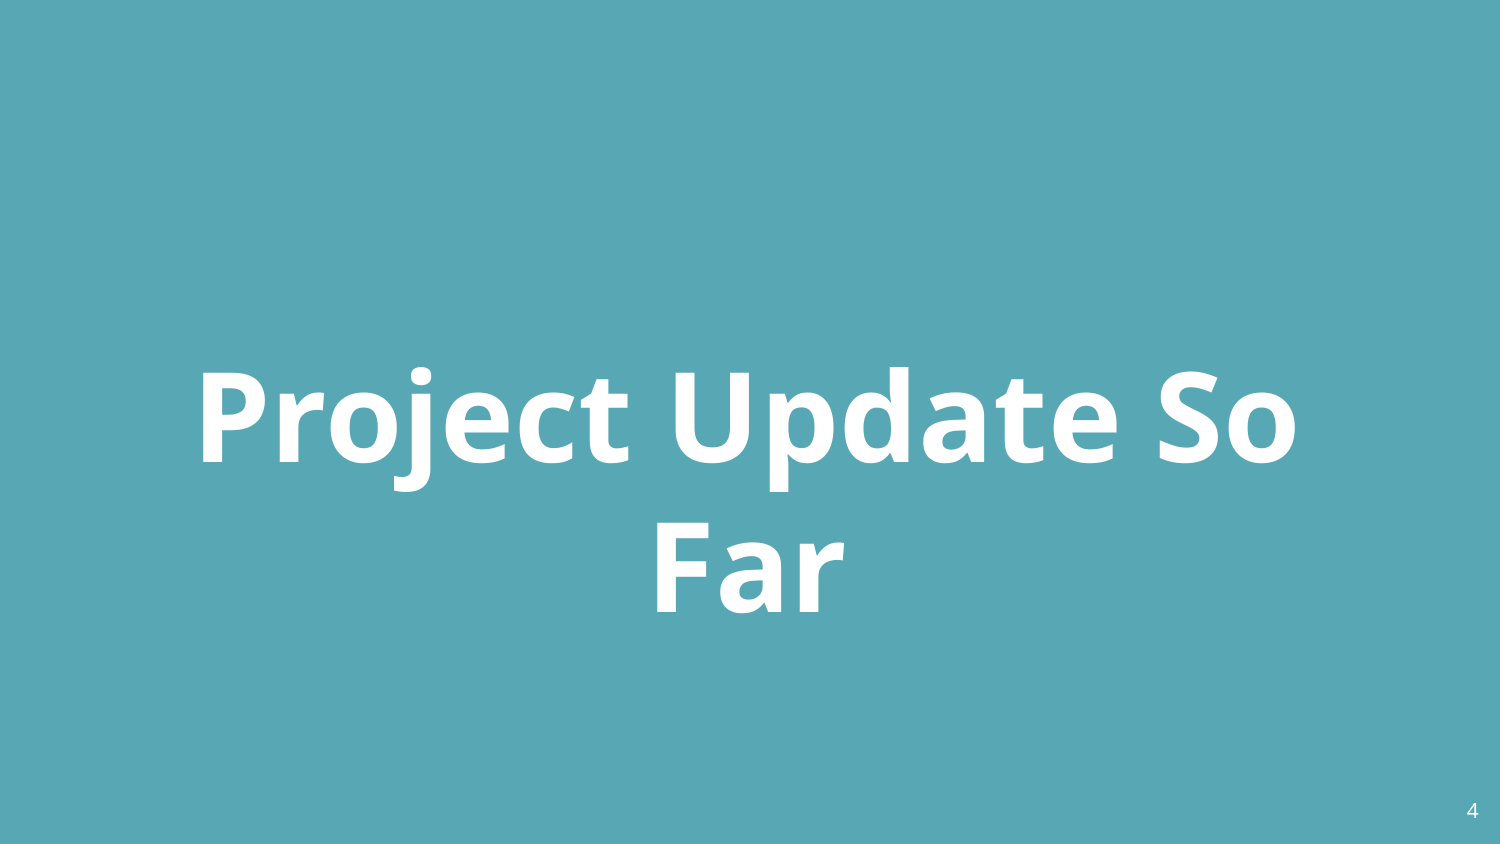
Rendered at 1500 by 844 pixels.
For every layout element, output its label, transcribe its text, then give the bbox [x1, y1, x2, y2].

title Project Update So Far [75, 322, 1419, 513]
slide_number ‹#› [1403, 779, 1494, 844]
